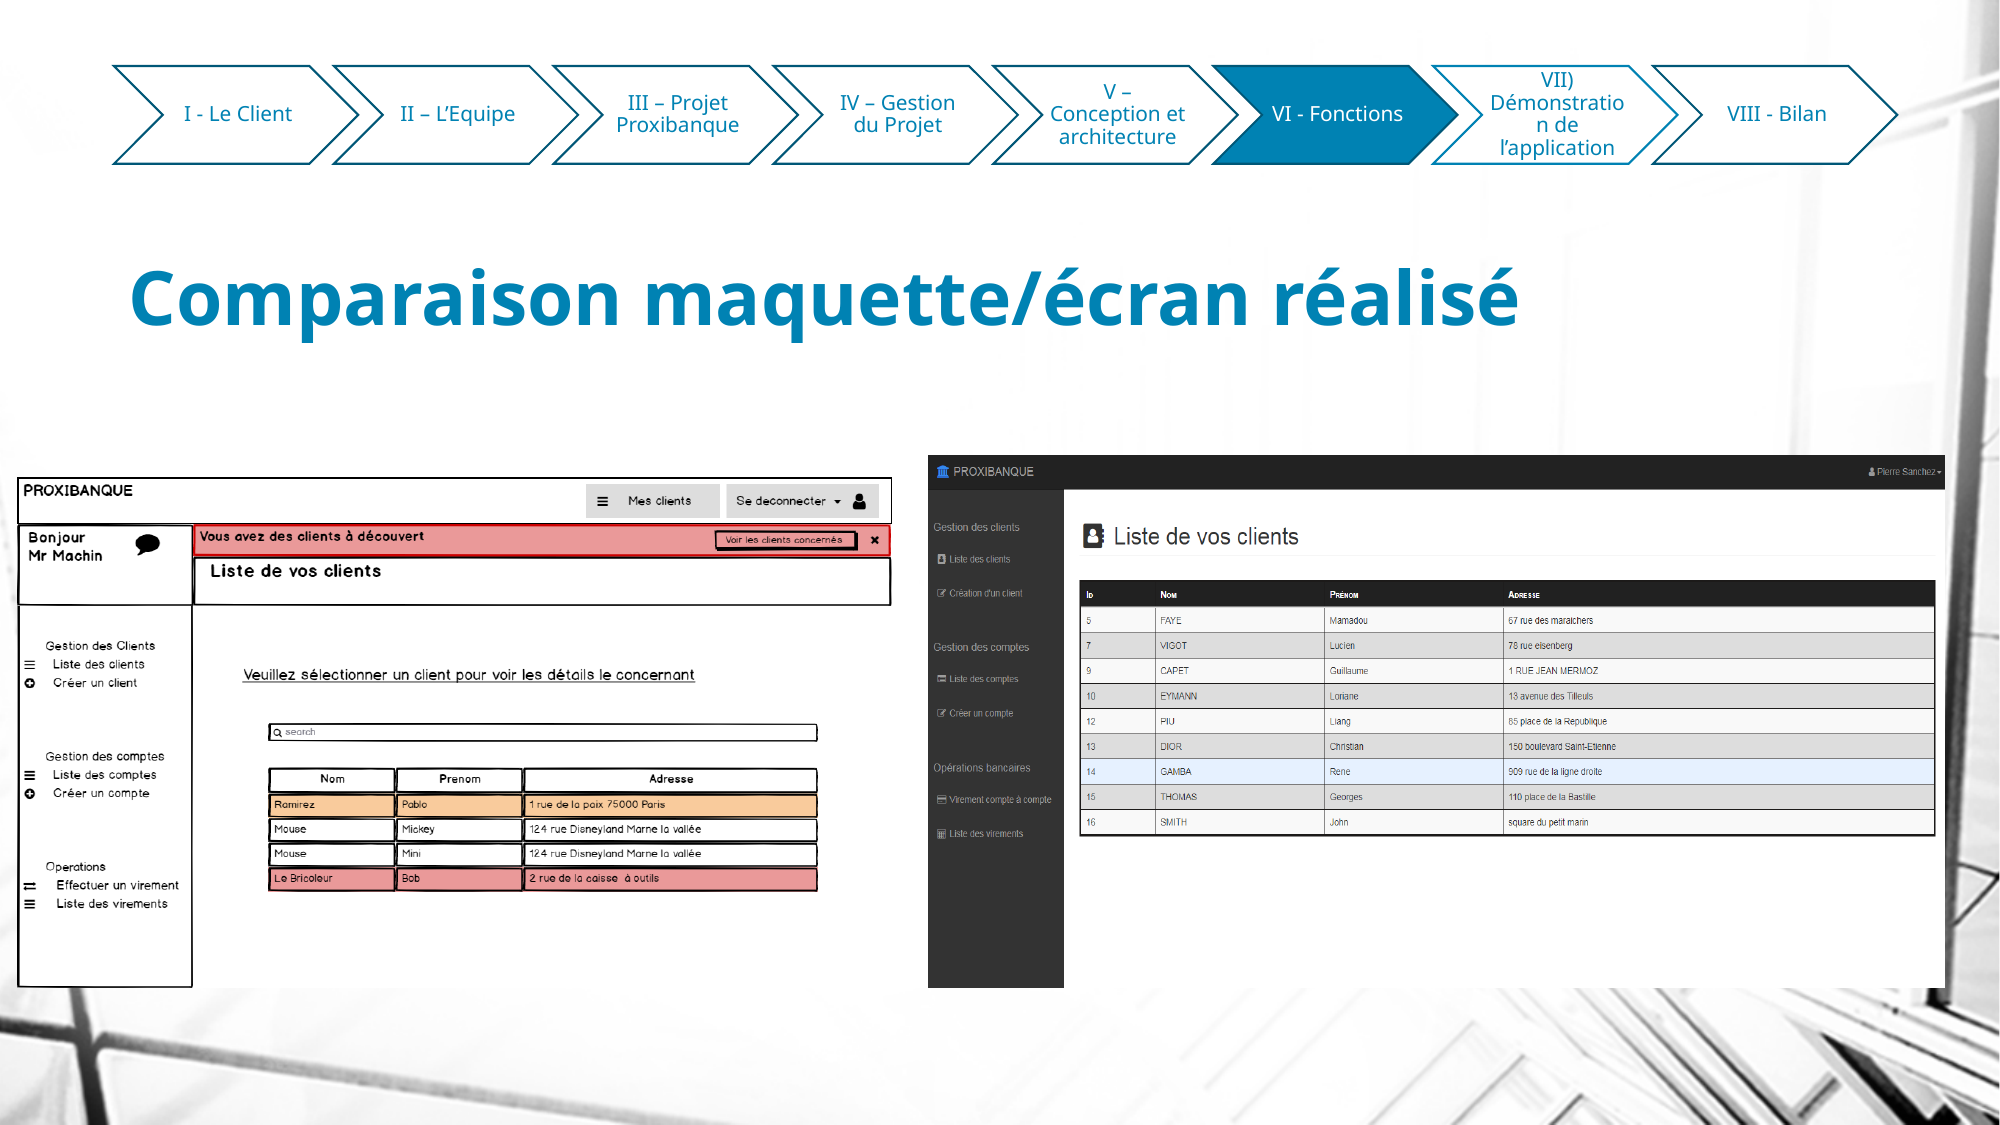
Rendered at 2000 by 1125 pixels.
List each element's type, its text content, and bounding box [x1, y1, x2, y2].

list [17, 477, 891, 988]
picture [0, 0, 2000, 1125]
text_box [113, 2, 1898, 227]
title Comparaison maquette/écran réalisé [113, 227, 1539, 348]
